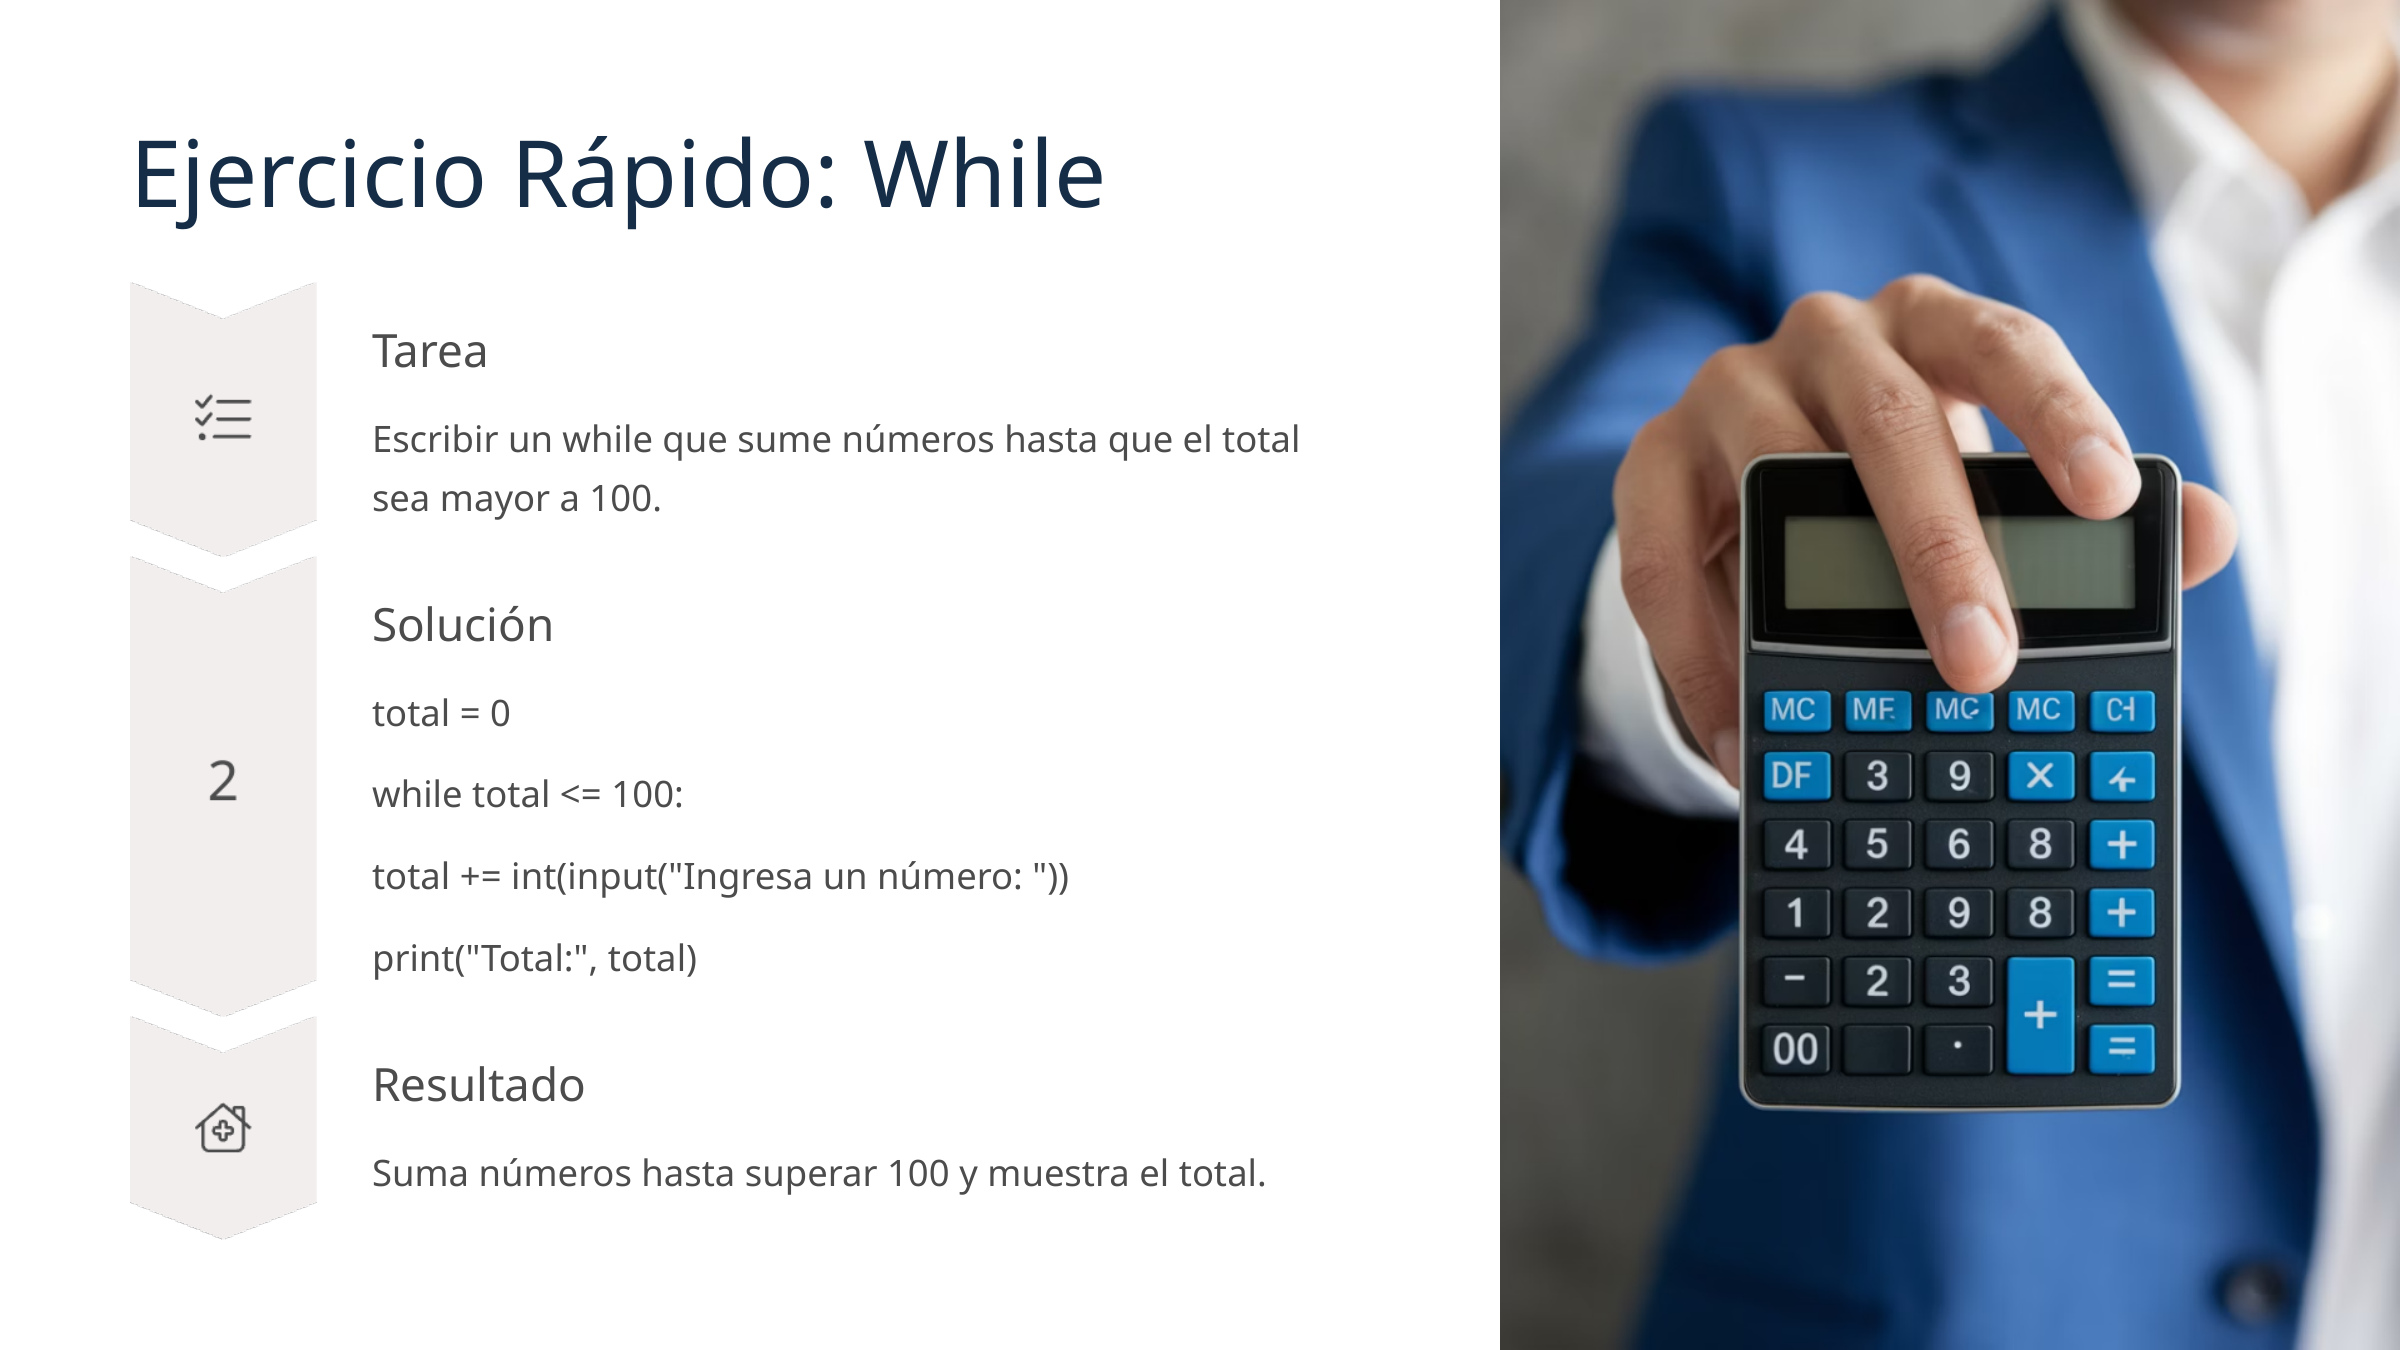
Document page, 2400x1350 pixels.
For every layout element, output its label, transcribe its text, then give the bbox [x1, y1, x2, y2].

text_box print("Total:", total) [372, 919, 1370, 980]
text_box total = 0 [372, 673, 1370, 734]
text_box Ejercicio Rápido: While [130, 110, 1061, 227]
text_box Solución [371, 593, 838, 652]
text_box total += int(input("Ingresa un número: ")) [372, 837, 1370, 898]
text_box Escribir un while que sume números hasta que el total sea mayor a 100. [372, 400, 1370, 520]
text_box Resultado [371, 1053, 838, 1112]
picture [130, 282, 317, 1240]
picture [1499, 0, 2400, 1350]
text_box Tarea [371, 319, 838, 378]
text_box Suma números hasta superar 100 y muestra el total. [372, 1133, 1370, 1194]
text_box while total <= 100: [372, 755, 1370, 816]
